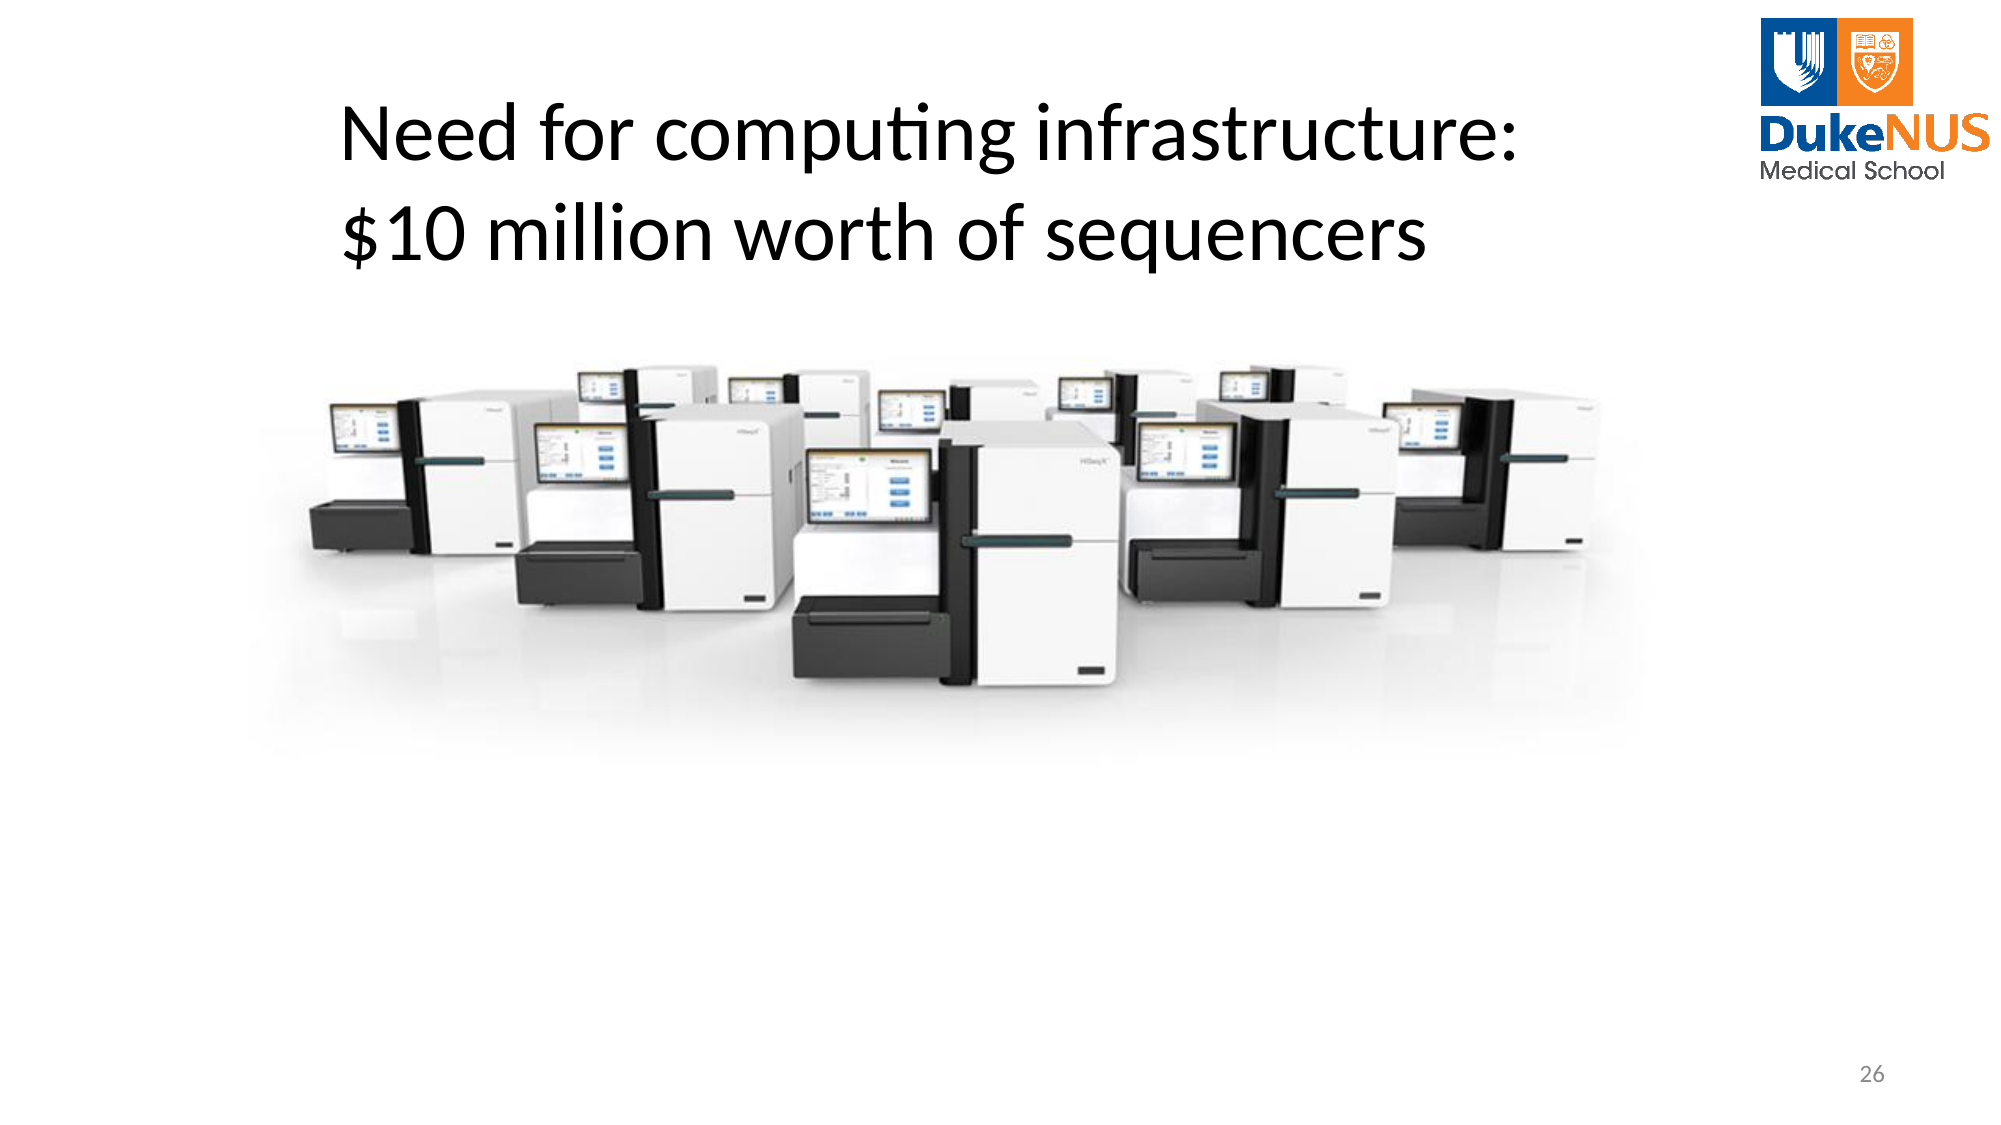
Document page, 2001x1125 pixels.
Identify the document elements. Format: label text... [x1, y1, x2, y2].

title Need for computing infrastructure: $10 million worth of sequencers [324, 92, 1675, 263]
picture [249, 335, 1657, 776]
slide_number 26 [1433, 1042, 1900, 1103]
picture [1749, 6, 1990, 183]
